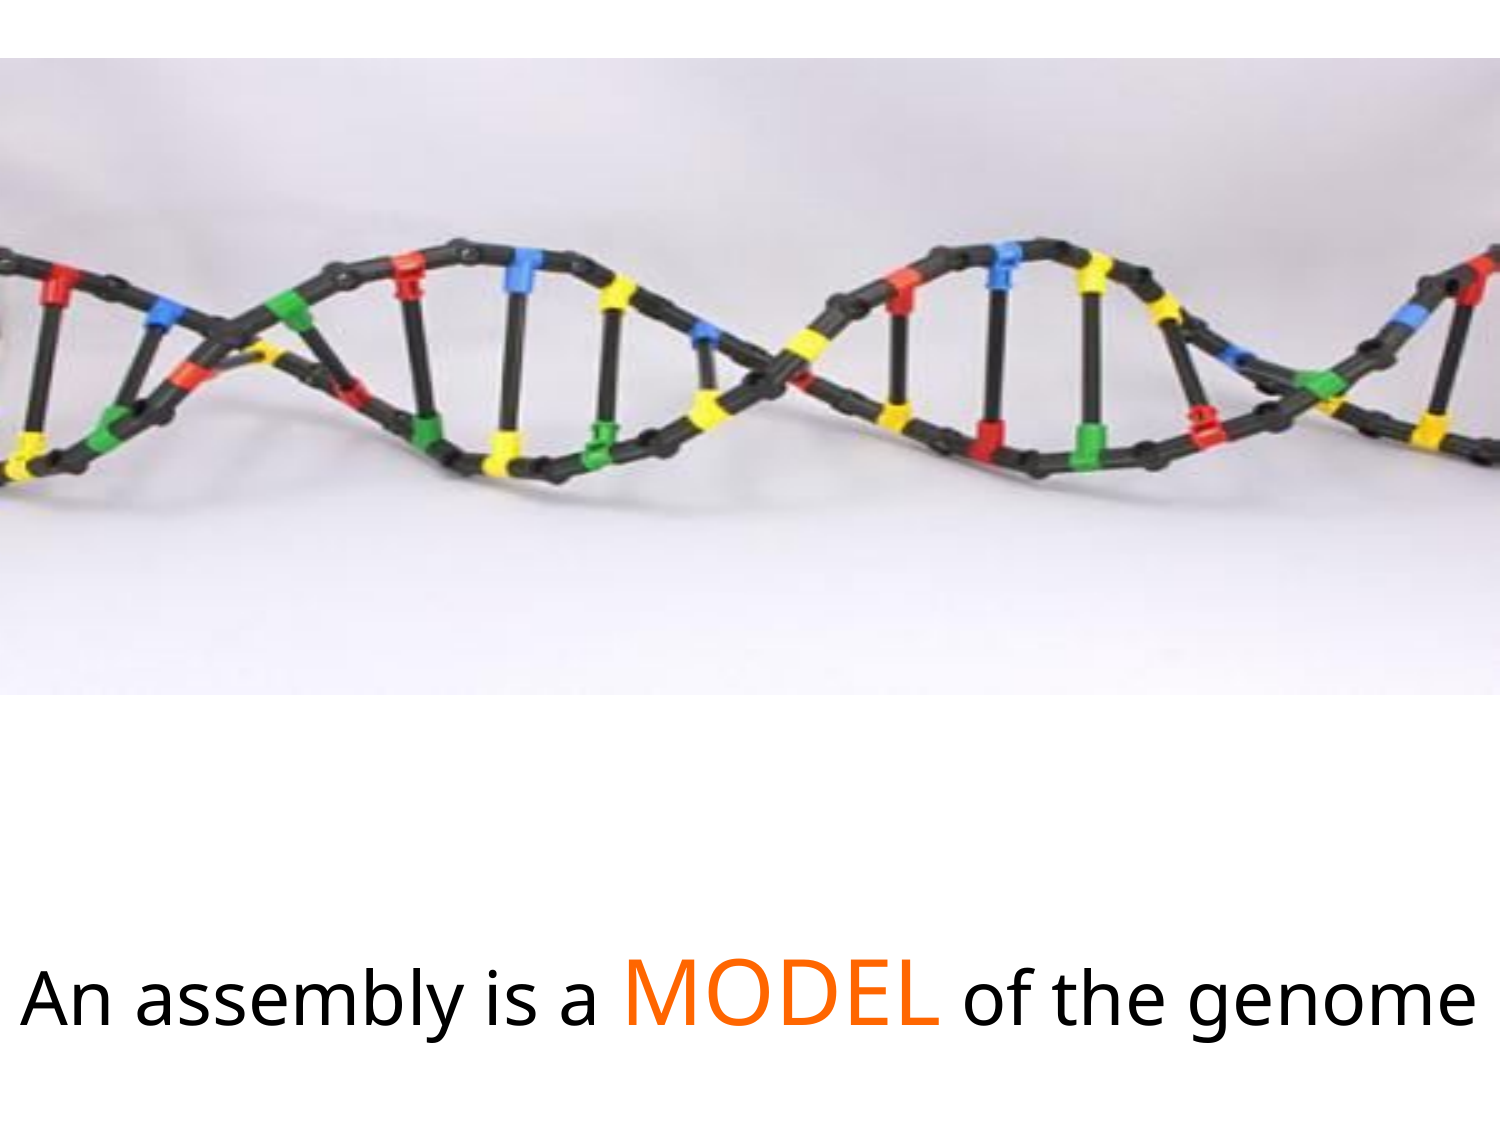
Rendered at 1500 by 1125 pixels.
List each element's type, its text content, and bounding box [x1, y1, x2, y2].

text_box An assembly is a MODEL of the genome [6, 926, 1495, 1051]
picture [0, 57, 1500, 695]
